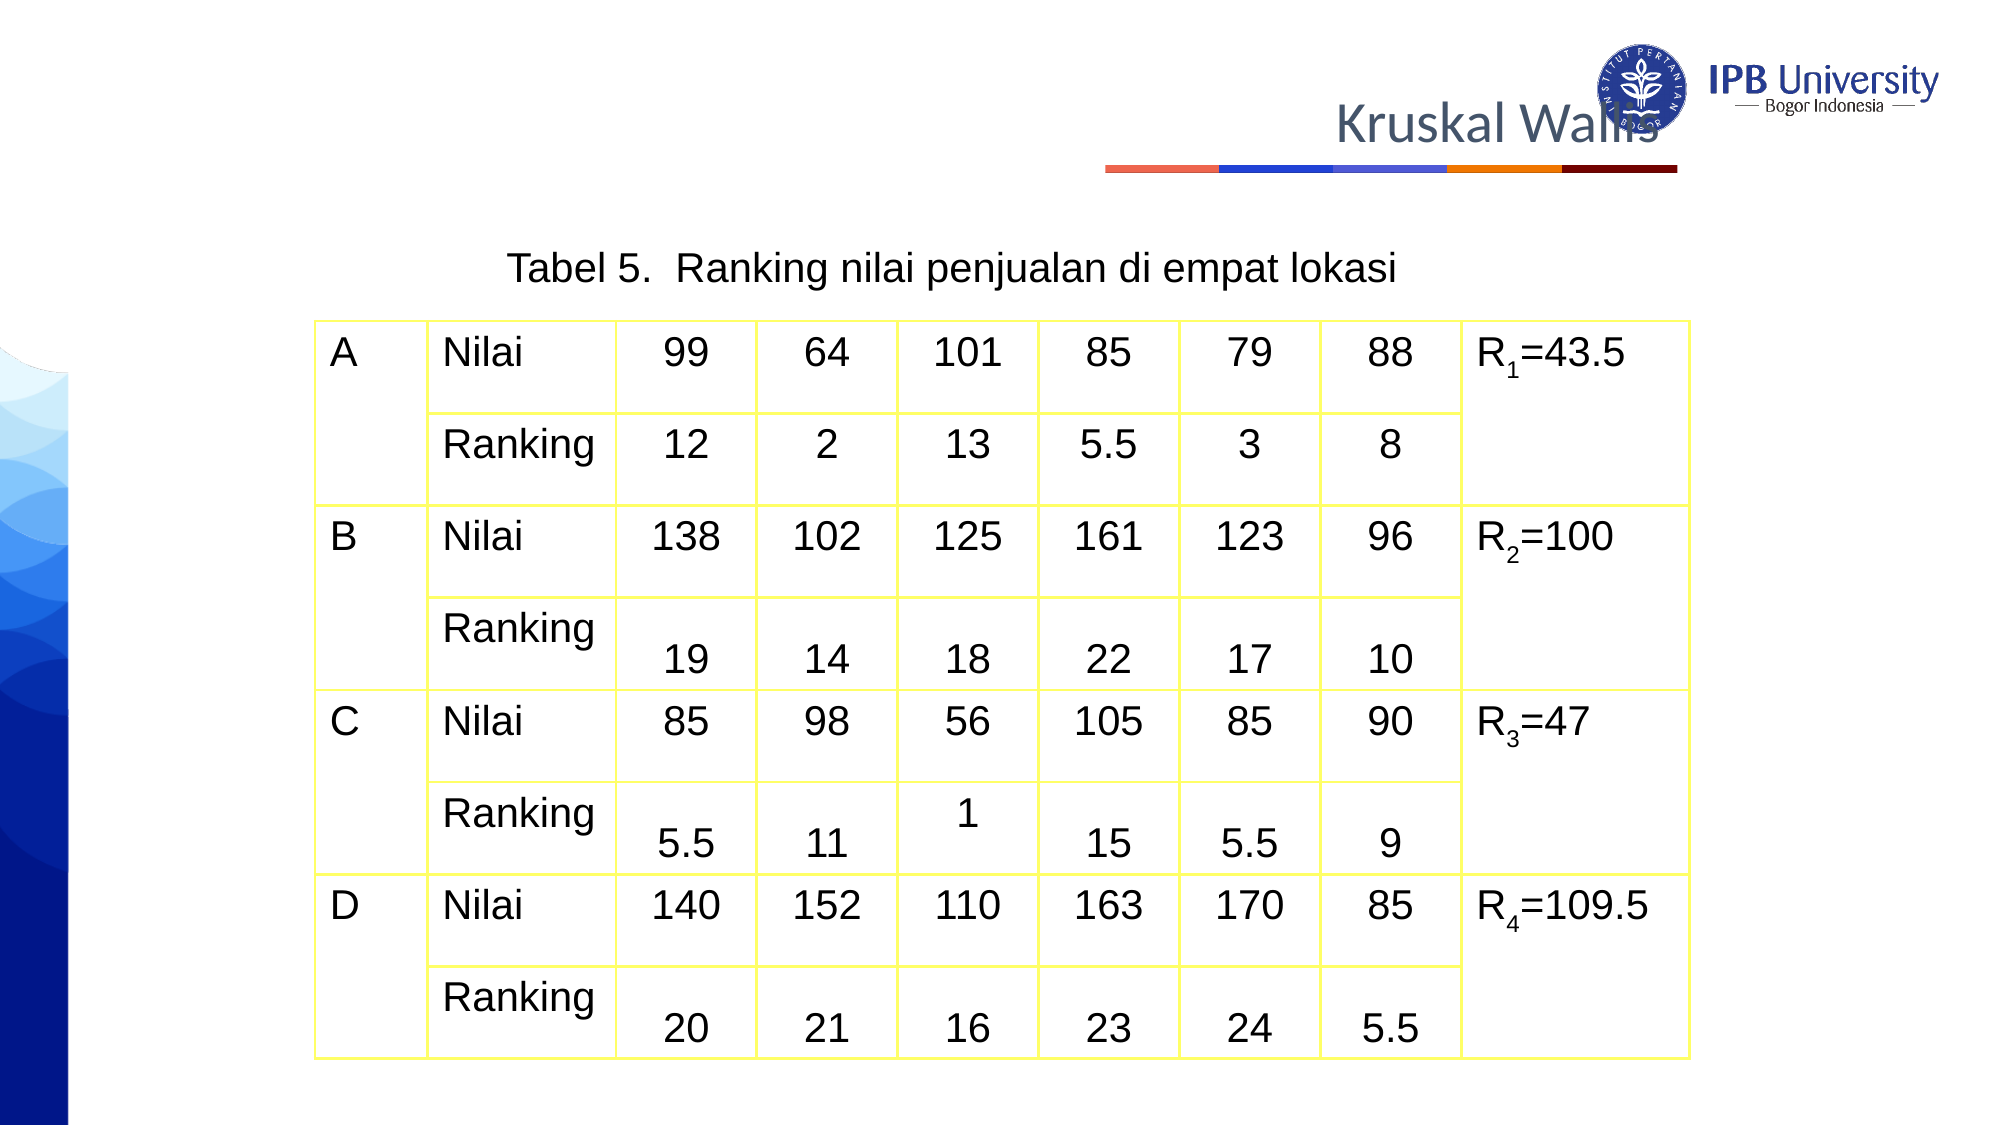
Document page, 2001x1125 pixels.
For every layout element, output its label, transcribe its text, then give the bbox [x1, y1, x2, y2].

table_cell 90 [1322, 691, 1460, 781]
table_cell 5.5 [617, 783, 755, 873]
table_cell 9 [1322, 783, 1460, 873]
table_cell 19 [617, 599, 755, 689]
table_cell 163 [1040, 876, 1178, 965]
table_cell 15 [1040, 783, 1178, 873]
table_cell 23 [1040, 968, 1178, 1057]
table_cell 16 [899, 968, 1037, 1057]
table_cell 152 [758, 876, 896, 965]
table_cell 24 [1181, 968, 1319, 1057]
table_header 99 [617, 322, 755, 412]
table_header 88 [1322, 322, 1460, 412]
table_cell R4=109.5 [1463, 876, 1688, 1057]
table_cell C [316, 691, 426, 873]
table_header 85 [1040, 322, 1178, 412]
table_cell 1 [899, 783, 1037, 873]
table_header Nilai [429, 322, 615, 412]
table_cell Ranking [429, 968, 615, 1057]
table_cell 138 [617, 507, 755, 596]
table_cell D [316, 876, 426, 1057]
table_cell 85 [617, 691, 755, 781]
table_header 101 [899, 322, 1037, 412]
picture [1105, 165, 1678, 173]
table_cell 56 [899, 691, 1037, 781]
table_cell 161 [1040, 507, 1178, 596]
table_cell 8 [1322, 415, 1460, 504]
table_cell 13 [899, 415, 1037, 504]
text_box Tabel 5. Ranking nilai penjualan di empat lokasi [491, 233, 1413, 299]
table_cell 21 [758, 968, 896, 1057]
table_cell Ranking [429, 415, 615, 504]
picture [0, 345, 69, 1125]
table_cell R3=47 [1463, 691, 1688, 873]
table_cell Nilai [429, 691, 615, 781]
table_cell R2=100 [1463, 507, 1688, 689]
table_cell Ranking [429, 599, 615, 689]
table_cell 18 [899, 599, 1037, 689]
table_cell 5.5 [1322, 968, 1460, 1057]
table_cell 110 [899, 876, 1037, 965]
table_cell 123 [1181, 507, 1319, 596]
table_cell B [316, 507, 426, 689]
table_header 64 [758, 322, 896, 412]
table_cell 5.5 [1040, 415, 1178, 504]
table_cell 11 [758, 783, 896, 873]
table_header 79 [1181, 322, 1319, 412]
table_cell 85 [1322, 876, 1460, 965]
table_cell Ranking [429, 783, 615, 873]
table_cell 170 [1181, 876, 1319, 965]
table_cell Nilai [429, 507, 615, 596]
table_cell 14 [758, 599, 896, 689]
table_cell 96 [1322, 507, 1460, 596]
table_cell 105 [1040, 691, 1178, 781]
table_cell 2 [758, 415, 896, 504]
table_cell 3 [1181, 415, 1319, 504]
table_cell 5.5 [1181, 783, 1319, 873]
table_cell 140 [617, 876, 755, 965]
table_cell 22 [1040, 599, 1178, 689]
table_cell 10 [1322, 599, 1460, 689]
text_box Kruskal Wallis [600, 37, 1688, 200]
table_cell 125 [899, 507, 1037, 596]
picture [1688, 44, 1939, 134]
table_header R1=43.5 [1463, 322, 1688, 504]
table_cell Nilai [429, 876, 615, 965]
table_header A [316, 322, 426, 504]
table_cell 102 [758, 507, 896, 596]
table_cell 17 [1181, 599, 1319, 689]
table_cell 85 [1181, 691, 1319, 781]
table_cell 98 [758, 691, 896, 781]
table_cell 12 [617, 415, 755, 504]
table_cell 20 [617, 968, 755, 1057]
